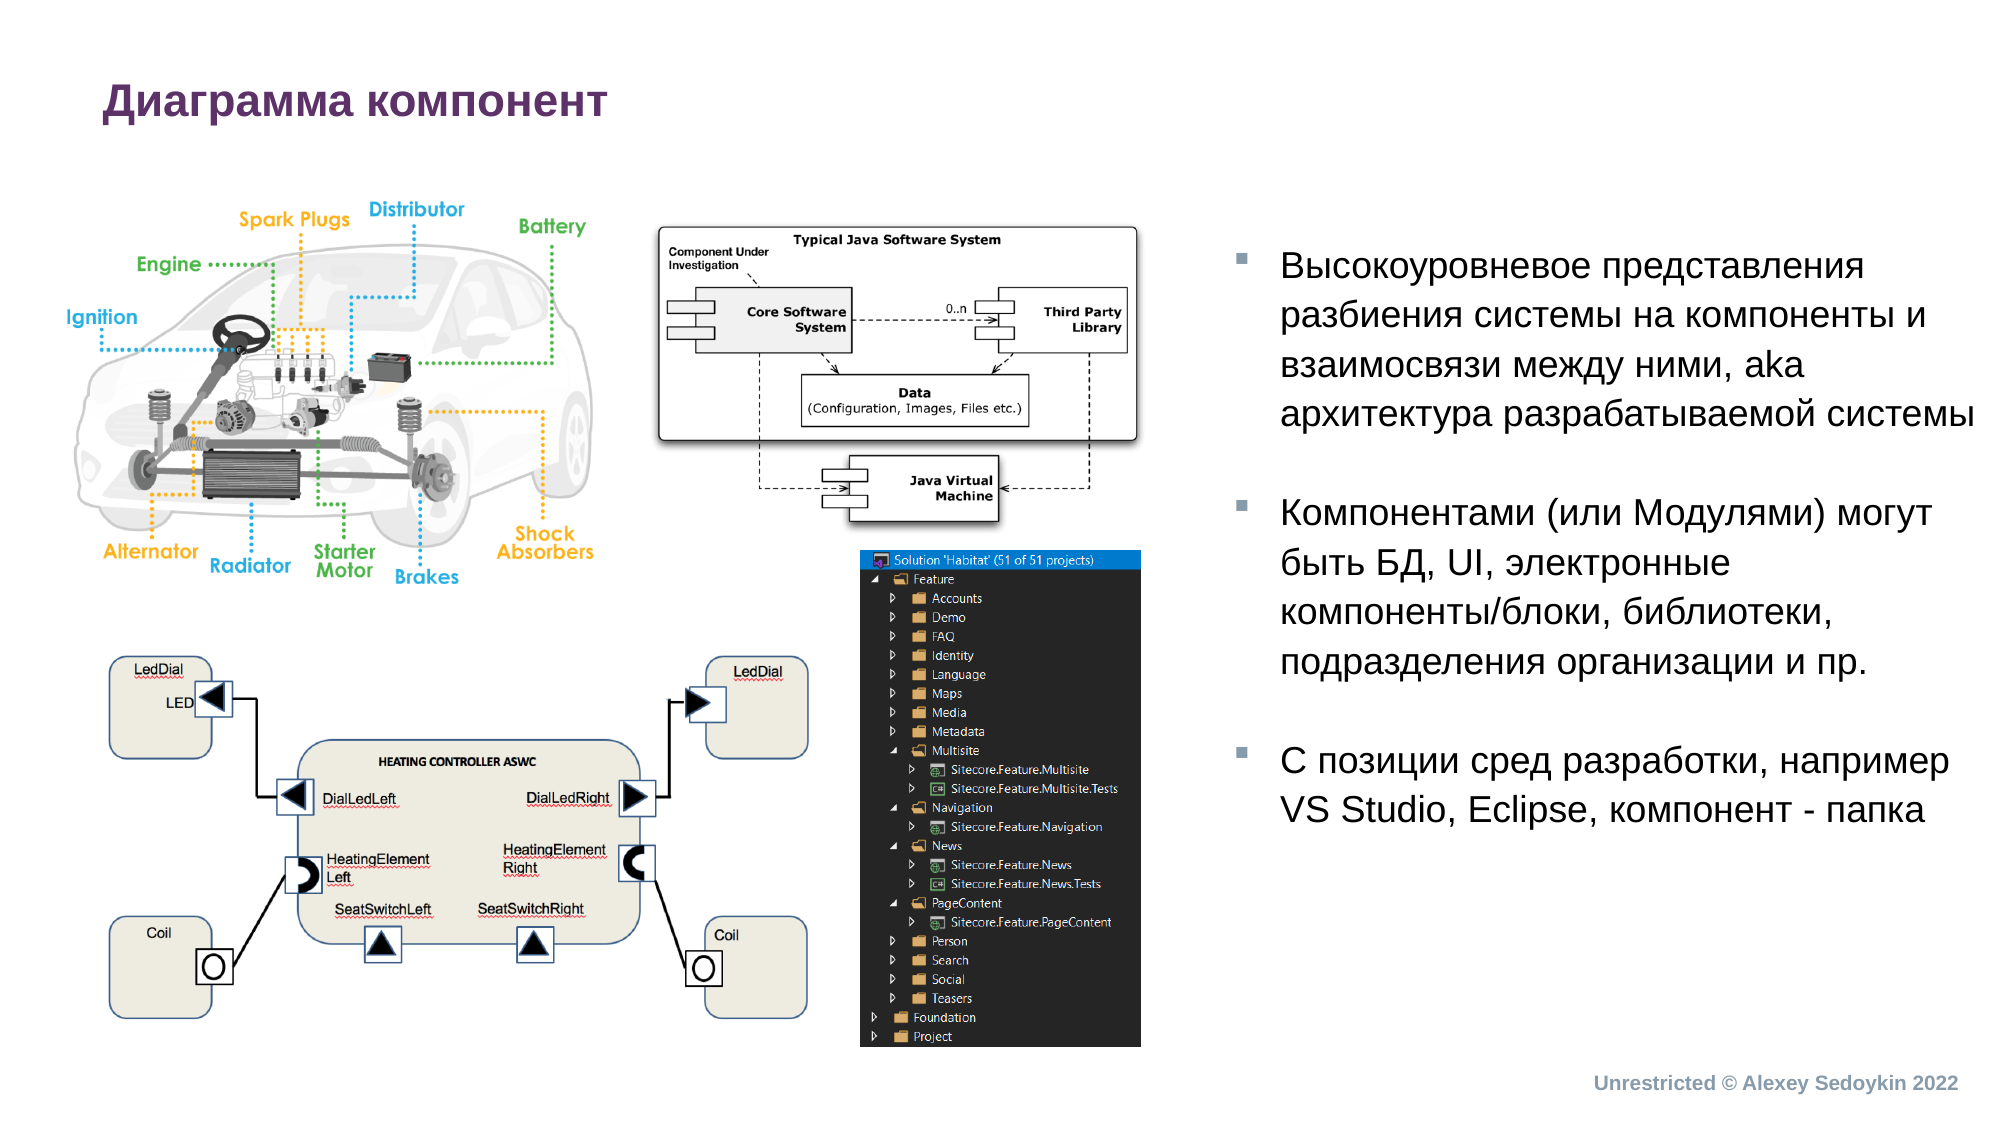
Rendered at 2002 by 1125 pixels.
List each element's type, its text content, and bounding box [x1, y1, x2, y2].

picture [87, 634, 821, 1024]
picture [55, 180, 611, 607]
list Высокоуровневое представления разбиения системы на компоненты и взаимосвязи между ними, aka архитектура разрабатываемой системы Компонентами (или Модулями) могут быть БД, UI, электронные компоненты/блоки, библиотеки, подразделения организации и пр. С позиции сред разработки, например VS Studio, Eclipse, компонент - папка [1233, 237, 1982, 1059]
picture [860, 550, 1141, 1047]
title Диаграмма компонент [0, 0, 2001, 237]
picture [645, 219, 1148, 537]
